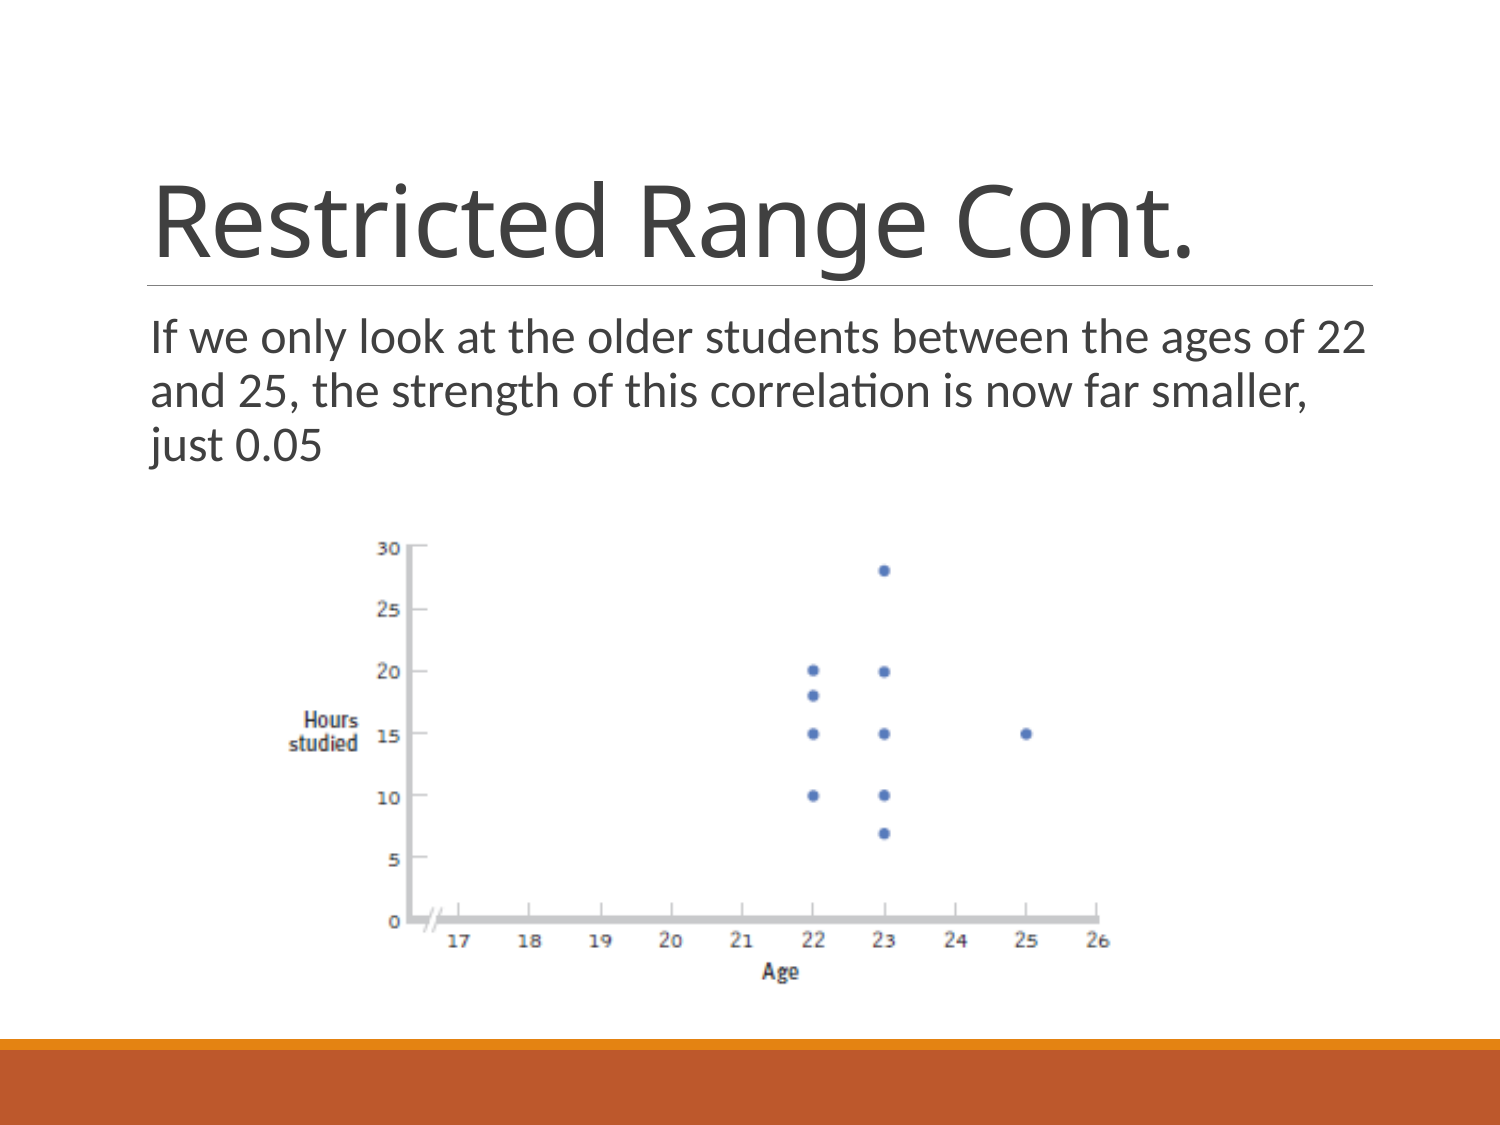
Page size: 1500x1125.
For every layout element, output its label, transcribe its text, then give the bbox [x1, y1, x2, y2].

list If we only look at the older students between the ages of 22 and 25, the strength of this correlation is now far smaller, just 0.05 [135, 302, 1373, 913]
picture [268, 483, 1244, 1013]
title Restricted Range Cont. [135, 47, 1373, 285]
